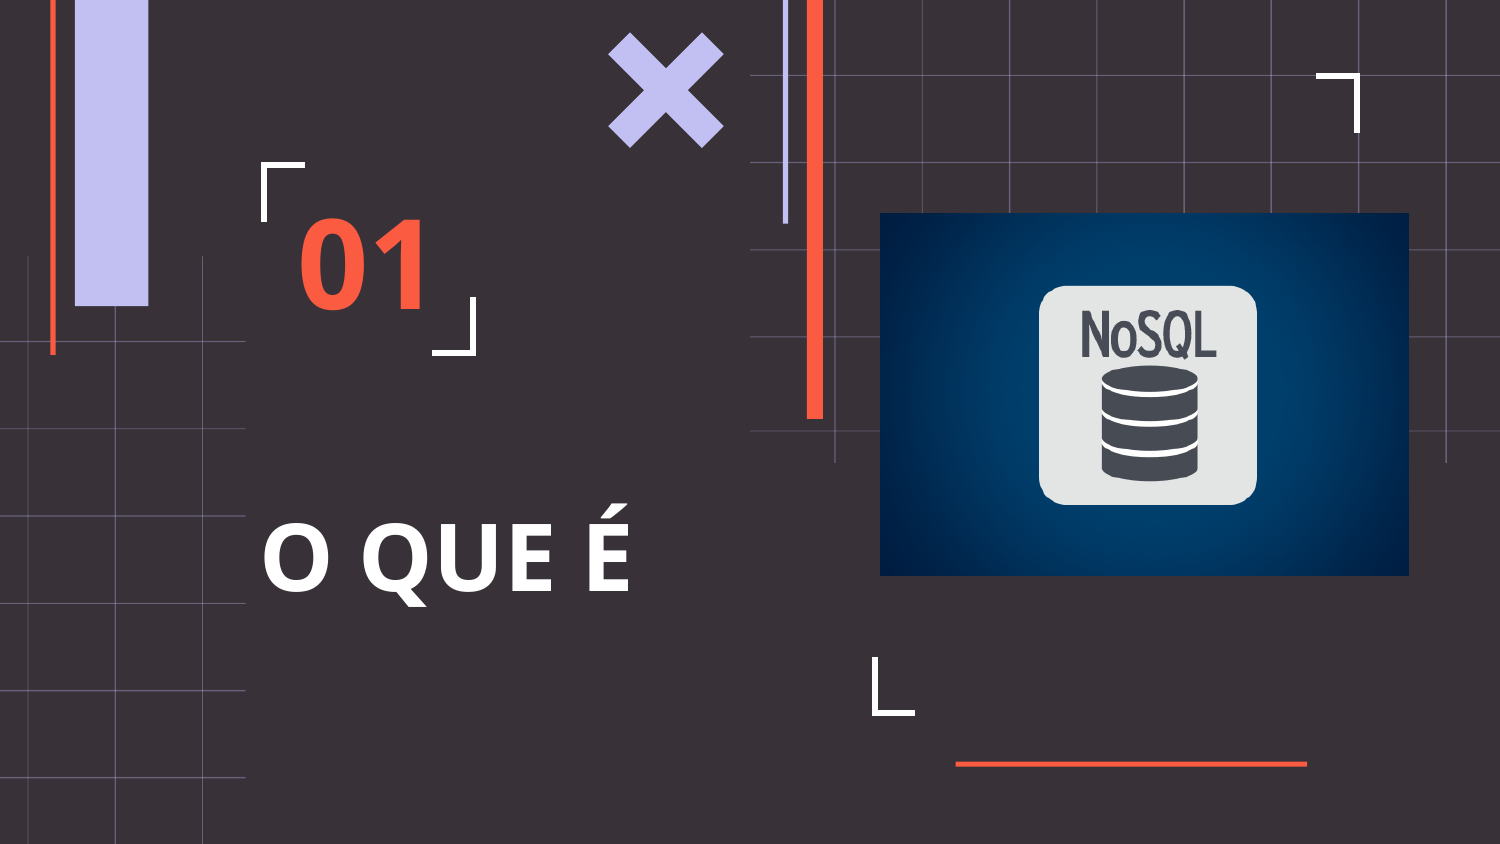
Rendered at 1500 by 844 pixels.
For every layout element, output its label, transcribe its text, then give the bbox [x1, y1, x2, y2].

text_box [431, 296, 477, 354]
title O QUE É [244, 494, 795, 614]
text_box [260, 164, 306, 222]
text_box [871, 656, 916, 714]
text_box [1315, 75, 1361, 133]
title 01 [270, 190, 467, 329]
picture [880, 213, 1409, 576]
